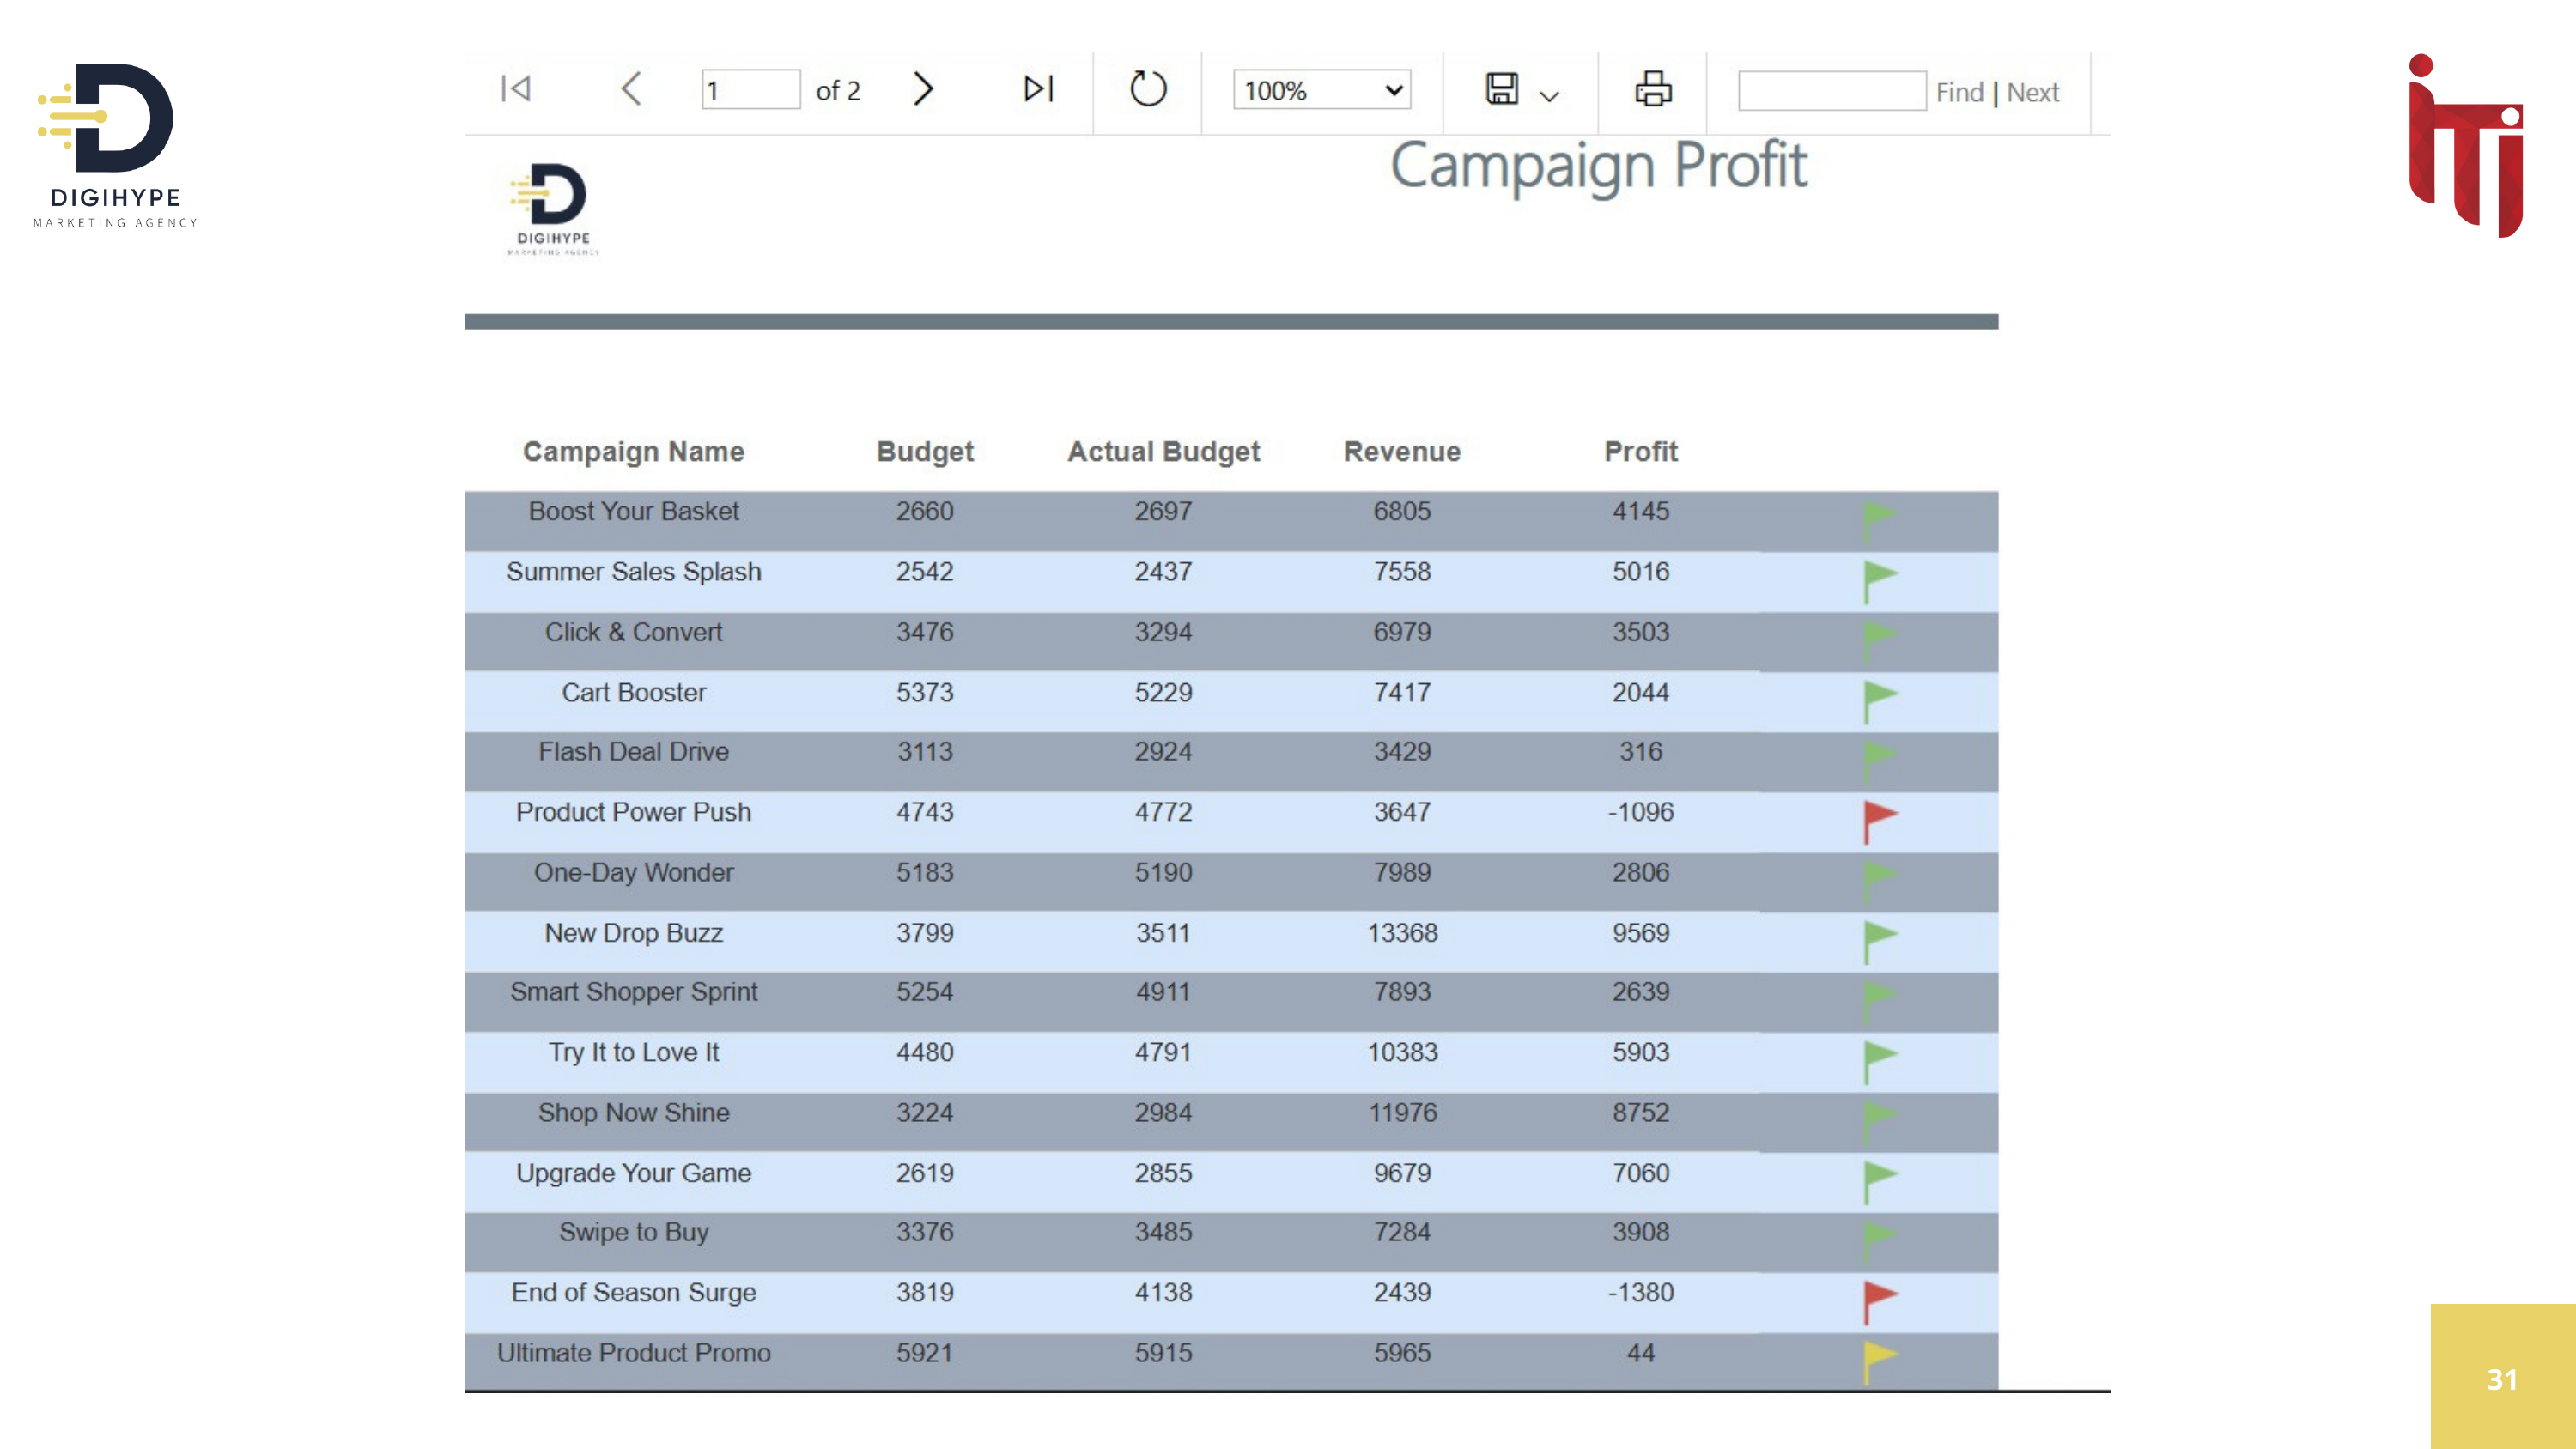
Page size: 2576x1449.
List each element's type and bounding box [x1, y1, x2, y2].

text_box [2430, 1303, 2576, 1449]
text_box [0, 0, 273, 294]
text_box [2398, 27, 2538, 238]
text_box [465, 52, 2111, 1393]
